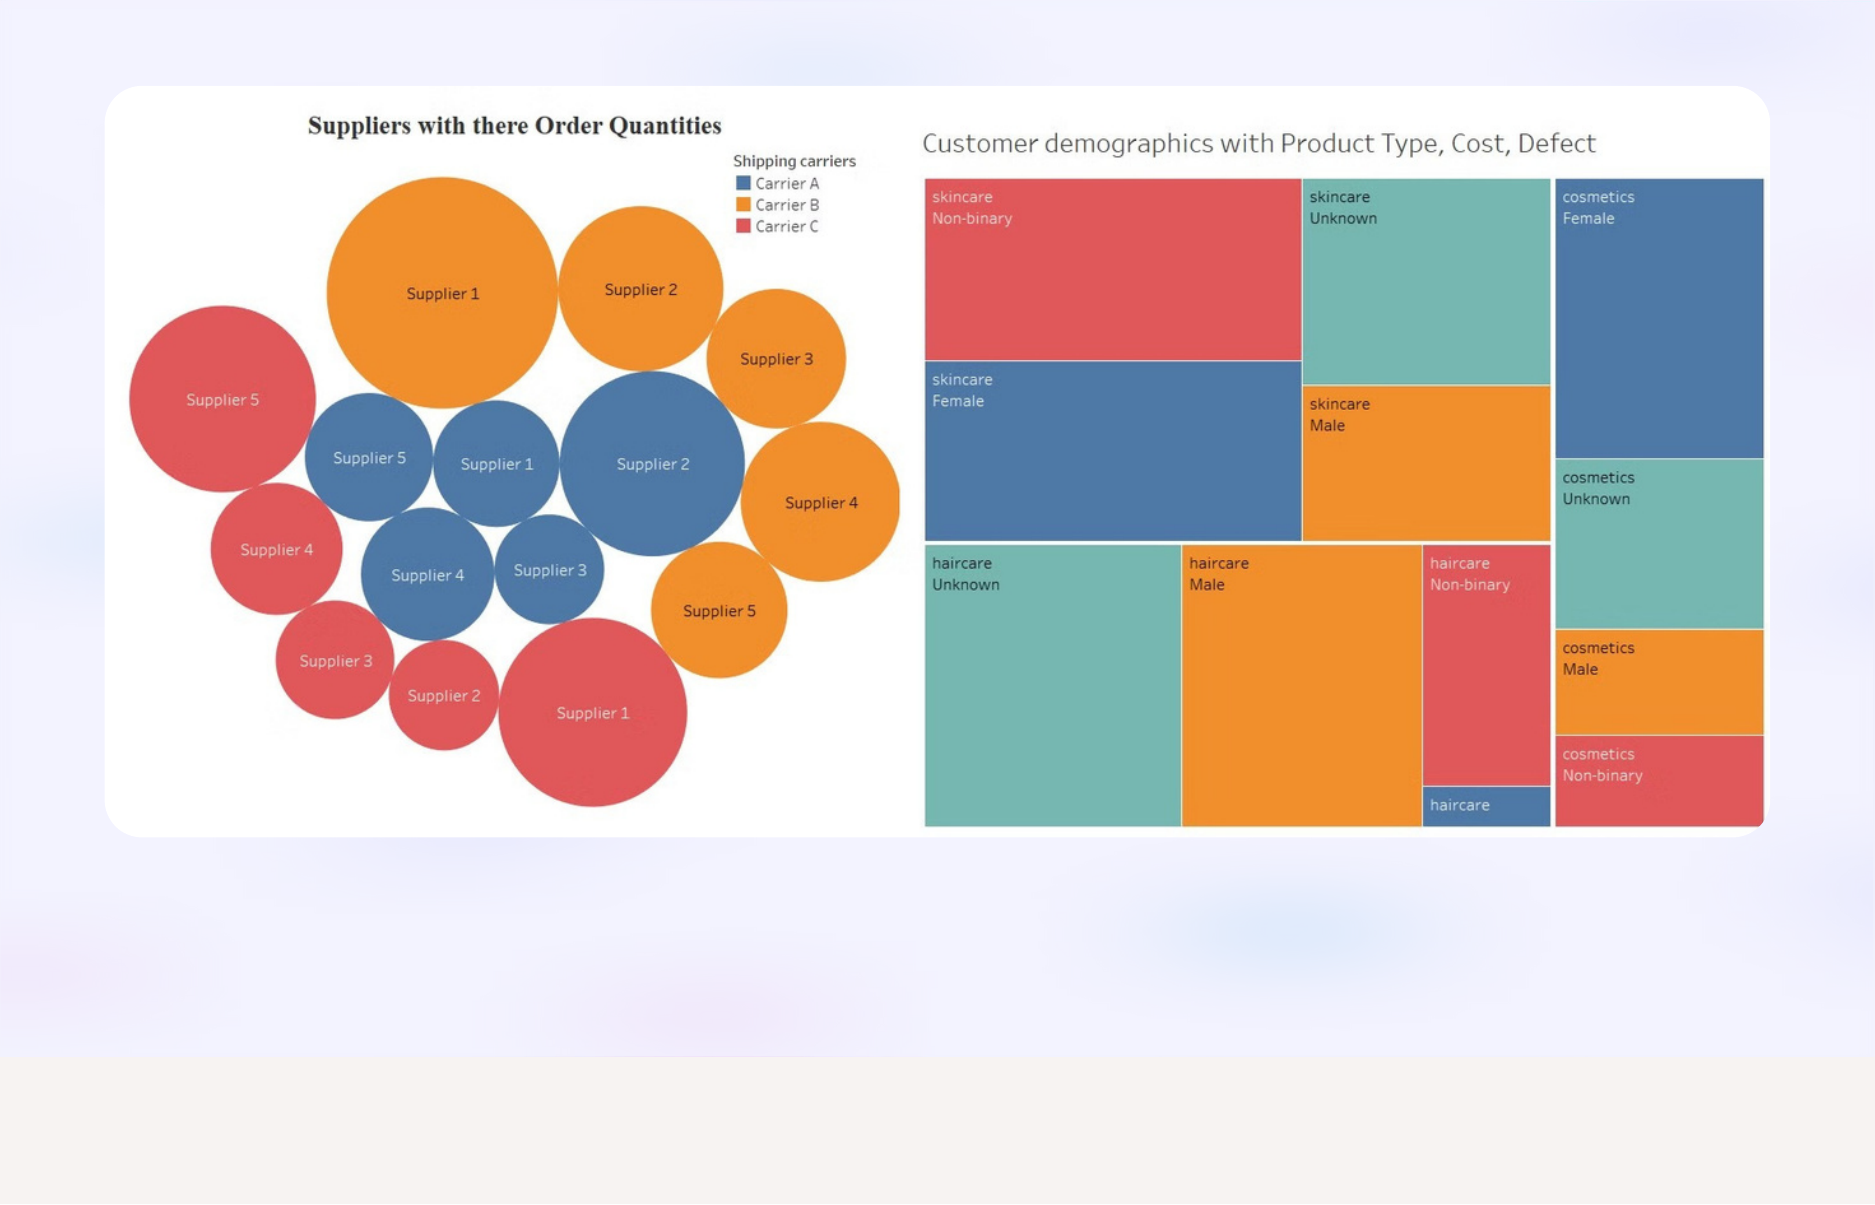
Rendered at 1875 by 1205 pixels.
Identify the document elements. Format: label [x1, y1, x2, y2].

text_box [104, 85, 1771, 838]
text_box [0, 0, 1875, 1057]
